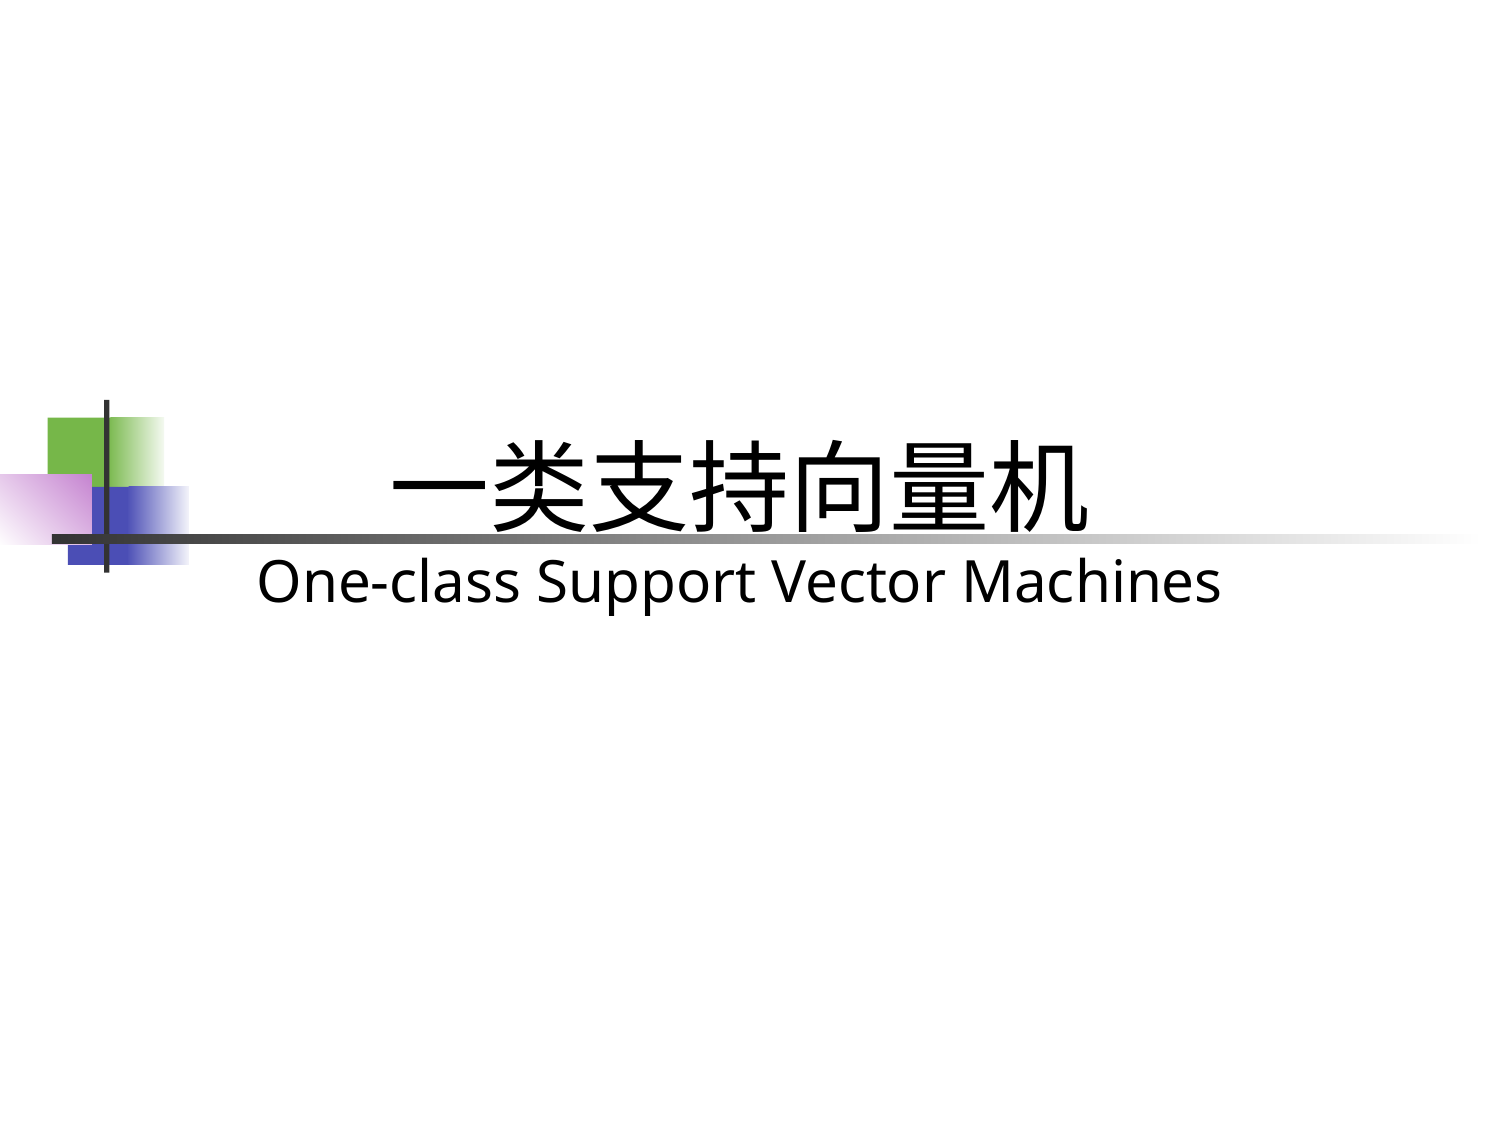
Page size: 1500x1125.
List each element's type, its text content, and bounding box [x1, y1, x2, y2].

title 一类支持向量机 One-class Support Vector Machines [76, 296, 1403, 622]
